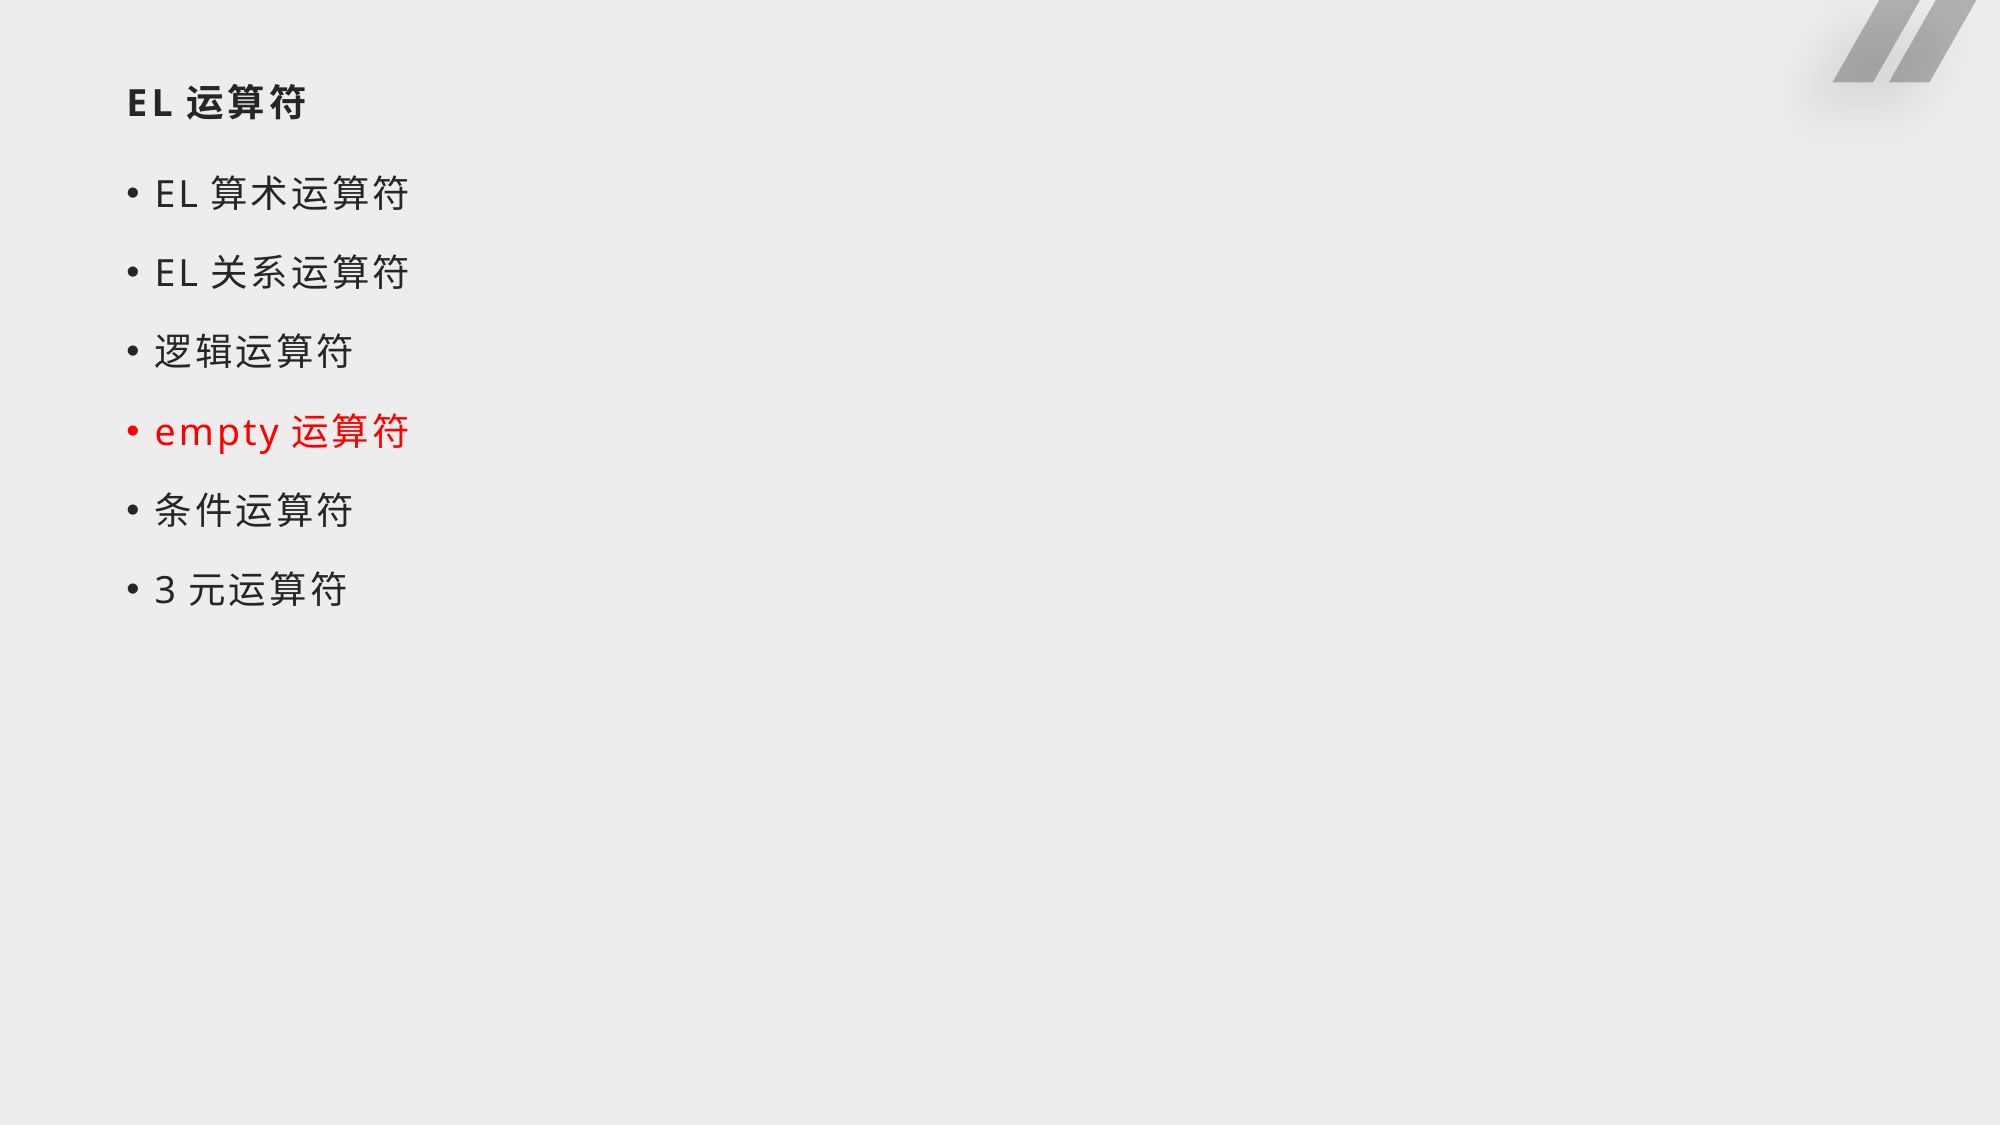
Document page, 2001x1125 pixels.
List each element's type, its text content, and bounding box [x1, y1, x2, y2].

title EL运算符 [109, 72, 1891, 146]
list EL算术运算符 EL关系运算符 逻辑运算符 empty运算符 条件运算符 3元运算符 [109, 156, 1891, 1041]
